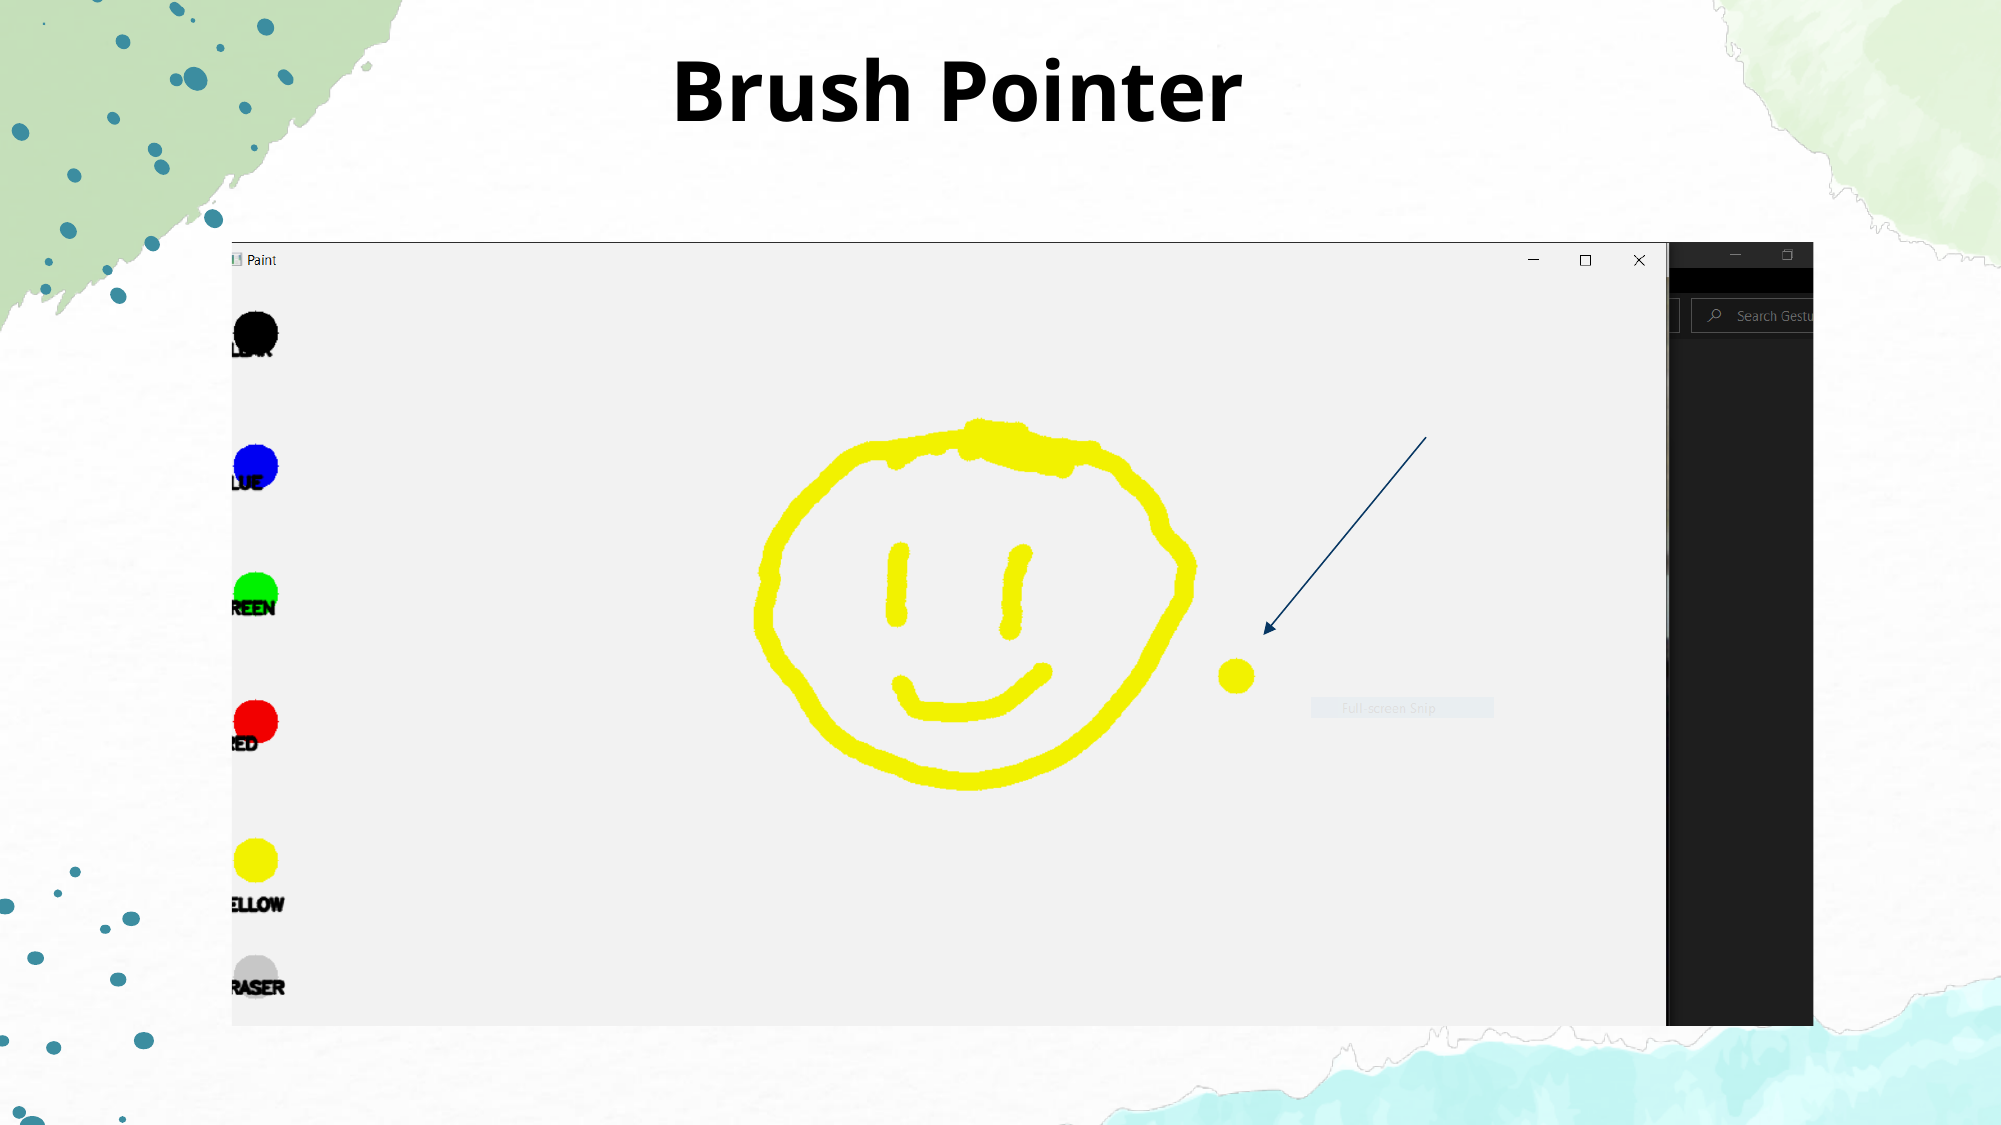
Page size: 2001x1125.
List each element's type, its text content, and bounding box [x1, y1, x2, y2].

text_box Brush Pointer [544, 30, 1371, 146]
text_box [1263, 436, 1427, 636]
picture [0, 0, 2001, 1125]
